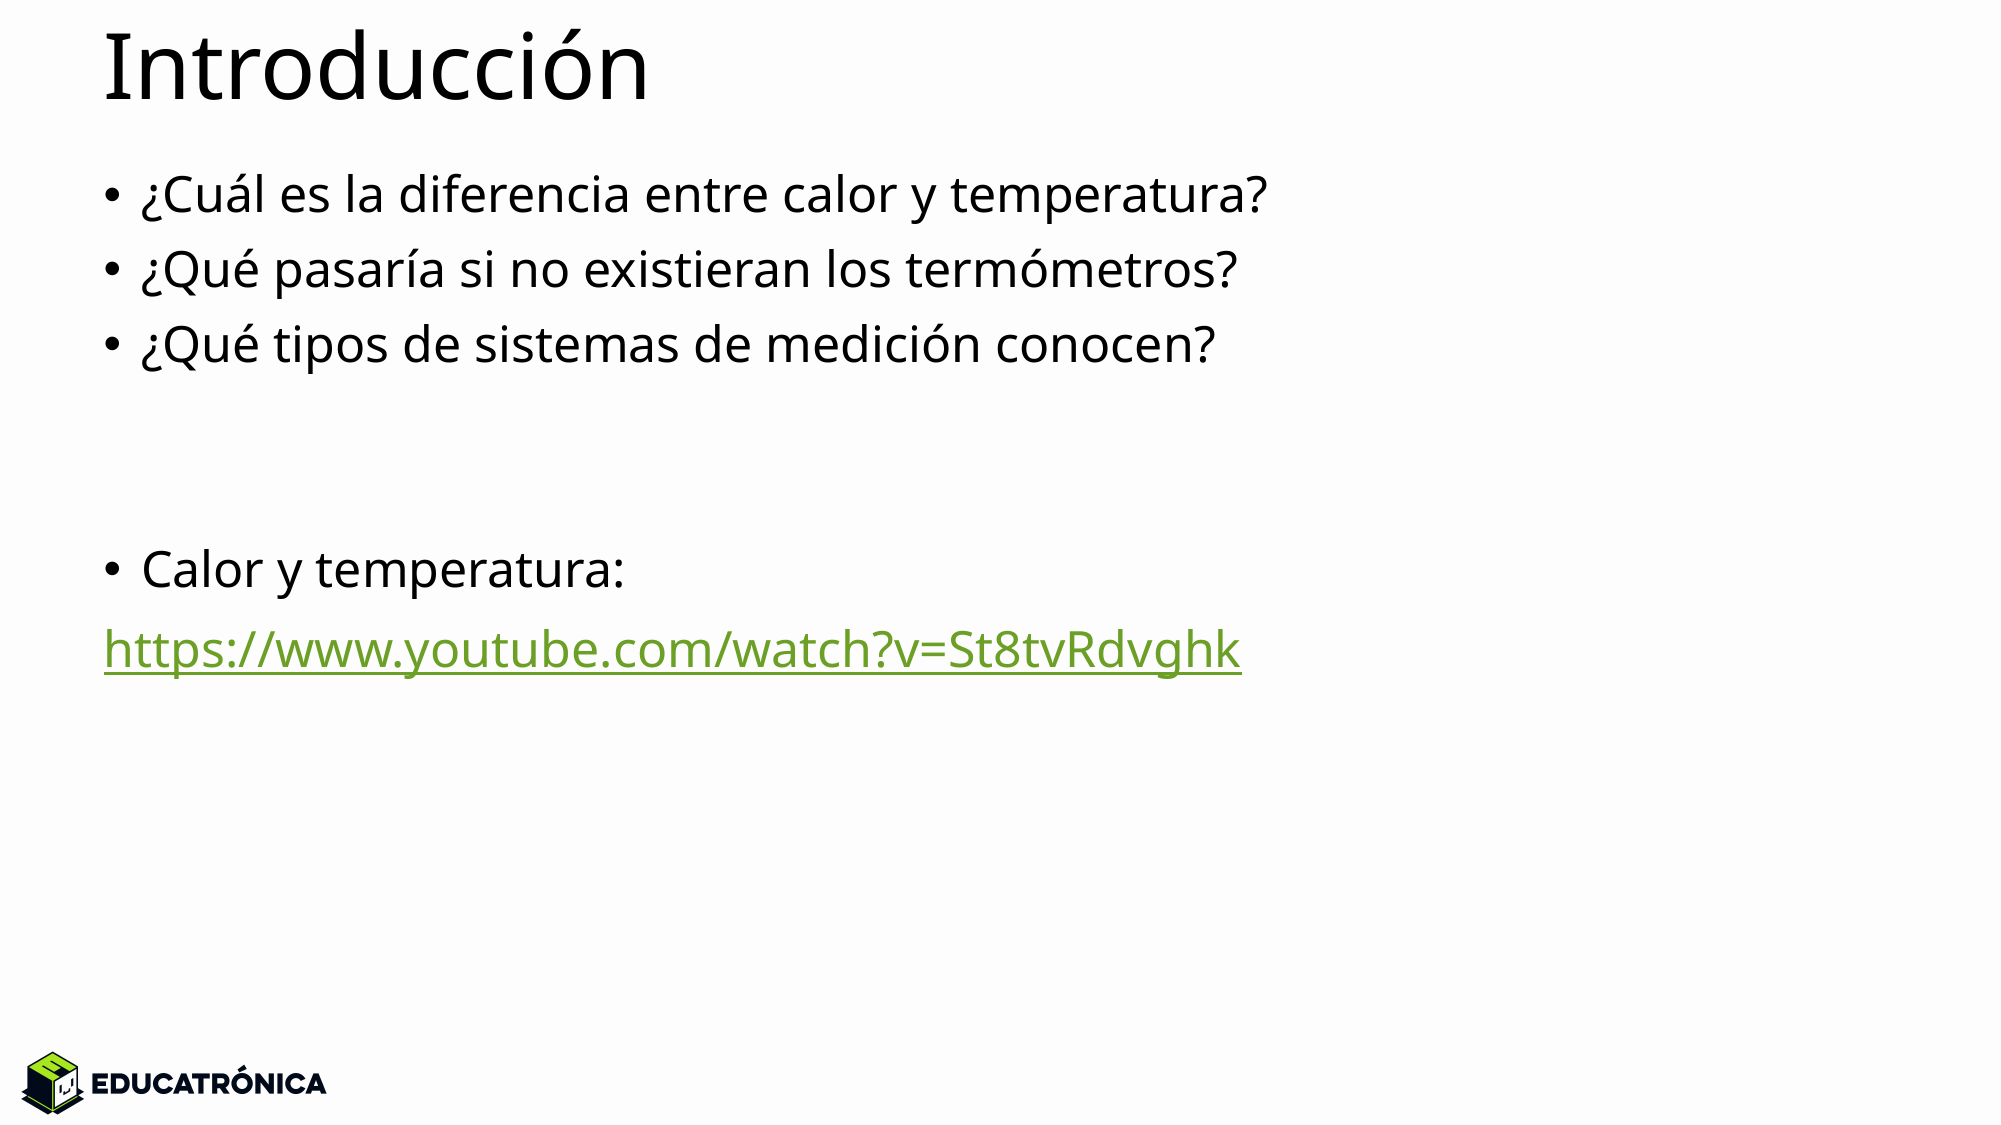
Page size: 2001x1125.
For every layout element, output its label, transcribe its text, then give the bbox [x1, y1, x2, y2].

list ¿Cuál es la diferencia entre calor y temperatura? ¿Qué pasaría si no existieran los termómetros? ¿Qué tipos de sistemas de medición conocen? Calor y temperatura: https://www.youtube.com/watch?v=St8tvRdvghk [88, 162, 1912, 1037]
title Introducción [88, 7, 1912, 133]
picture [19, 1048, 330, 1118]
